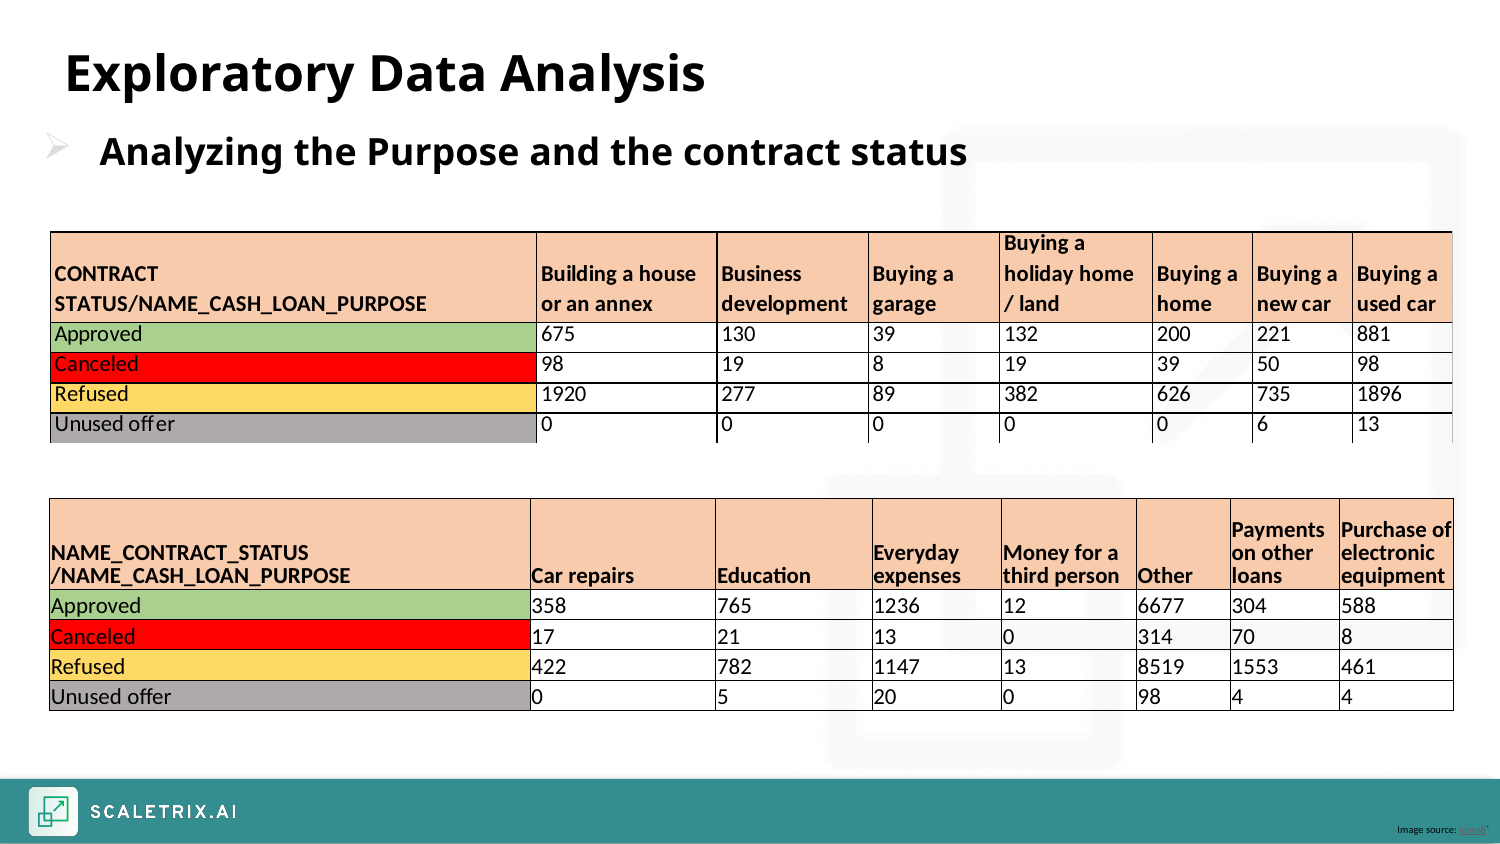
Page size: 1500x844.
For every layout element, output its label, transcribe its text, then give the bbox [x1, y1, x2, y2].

table_header Car repairs [531, 499, 715, 589]
table_cell 782 [716, 650, 872, 680]
table_cell 1147 [873, 650, 1001, 680]
table_cell 13 [873, 620, 1001, 649]
table_cell 588 [1340, 590, 1453, 619]
text_box Analyzing the Purpose and the contract status [27, 94, 1451, 207]
table_header Everyday expenses [873, 499, 1001, 589]
title Exploratory Data Analysis [49, 1, 1363, 94]
table_cell 304 [1231, 590, 1339, 619]
table_header Money for a third person [1002, 499, 1136, 589]
table_cell 20 [873, 681, 1001, 710]
table_header Education [716, 499, 872, 589]
table_cell 358 [531, 590, 715, 619]
table_cell 765 [716, 590, 872, 619]
picture [0, 783, 266, 844]
table_cell 8519 [1137, 650, 1230, 680]
table_cell 12 [1002, 590, 1136, 619]
table_header Purchase of electronic equipment [1340, 499, 1453, 589]
table_cell 0 [531, 681, 715, 710]
table_cell 314 [1137, 620, 1230, 649]
table_cell 461 [1340, 650, 1453, 680]
table_cell 4 [1340, 681, 1453, 710]
text_box Image source: icons8` [1397, 823, 1498, 836]
table_cell 21 [716, 620, 872, 649]
table_cell Refused [50, 650, 530, 680]
picture [49, 231, 1454, 445]
table_header Other [1137, 499, 1230, 589]
table_cell 1553 [1231, 650, 1339, 680]
table_cell Canceled [50, 620, 530, 649]
table_cell Approved [50, 590, 530, 619]
table_cell 0 [1002, 620, 1136, 649]
table_cell 422 [531, 650, 715, 680]
table_cell 17 [531, 620, 715, 649]
table_cell 98 [1137, 681, 1230, 710]
table_cell 70 [1231, 620, 1339, 649]
table_cell 0 [1002, 681, 1136, 710]
table_header Payments on other loans [1231, 499, 1339, 589]
table_cell Unused offer [50, 681, 530, 710]
table_cell 4 [1231, 681, 1339, 710]
table_cell 1236 [873, 590, 1001, 619]
table_cell 6677 [1137, 590, 1230, 619]
table_header NAME_CONTRACT_STATUS /NAME_CASH_LOAN_PURPOSE [50, 499, 530, 589]
table_cell 13 [1002, 650, 1136, 680]
table_cell 8 [1340, 620, 1453, 649]
table_cell 5 [716, 681, 872, 710]
